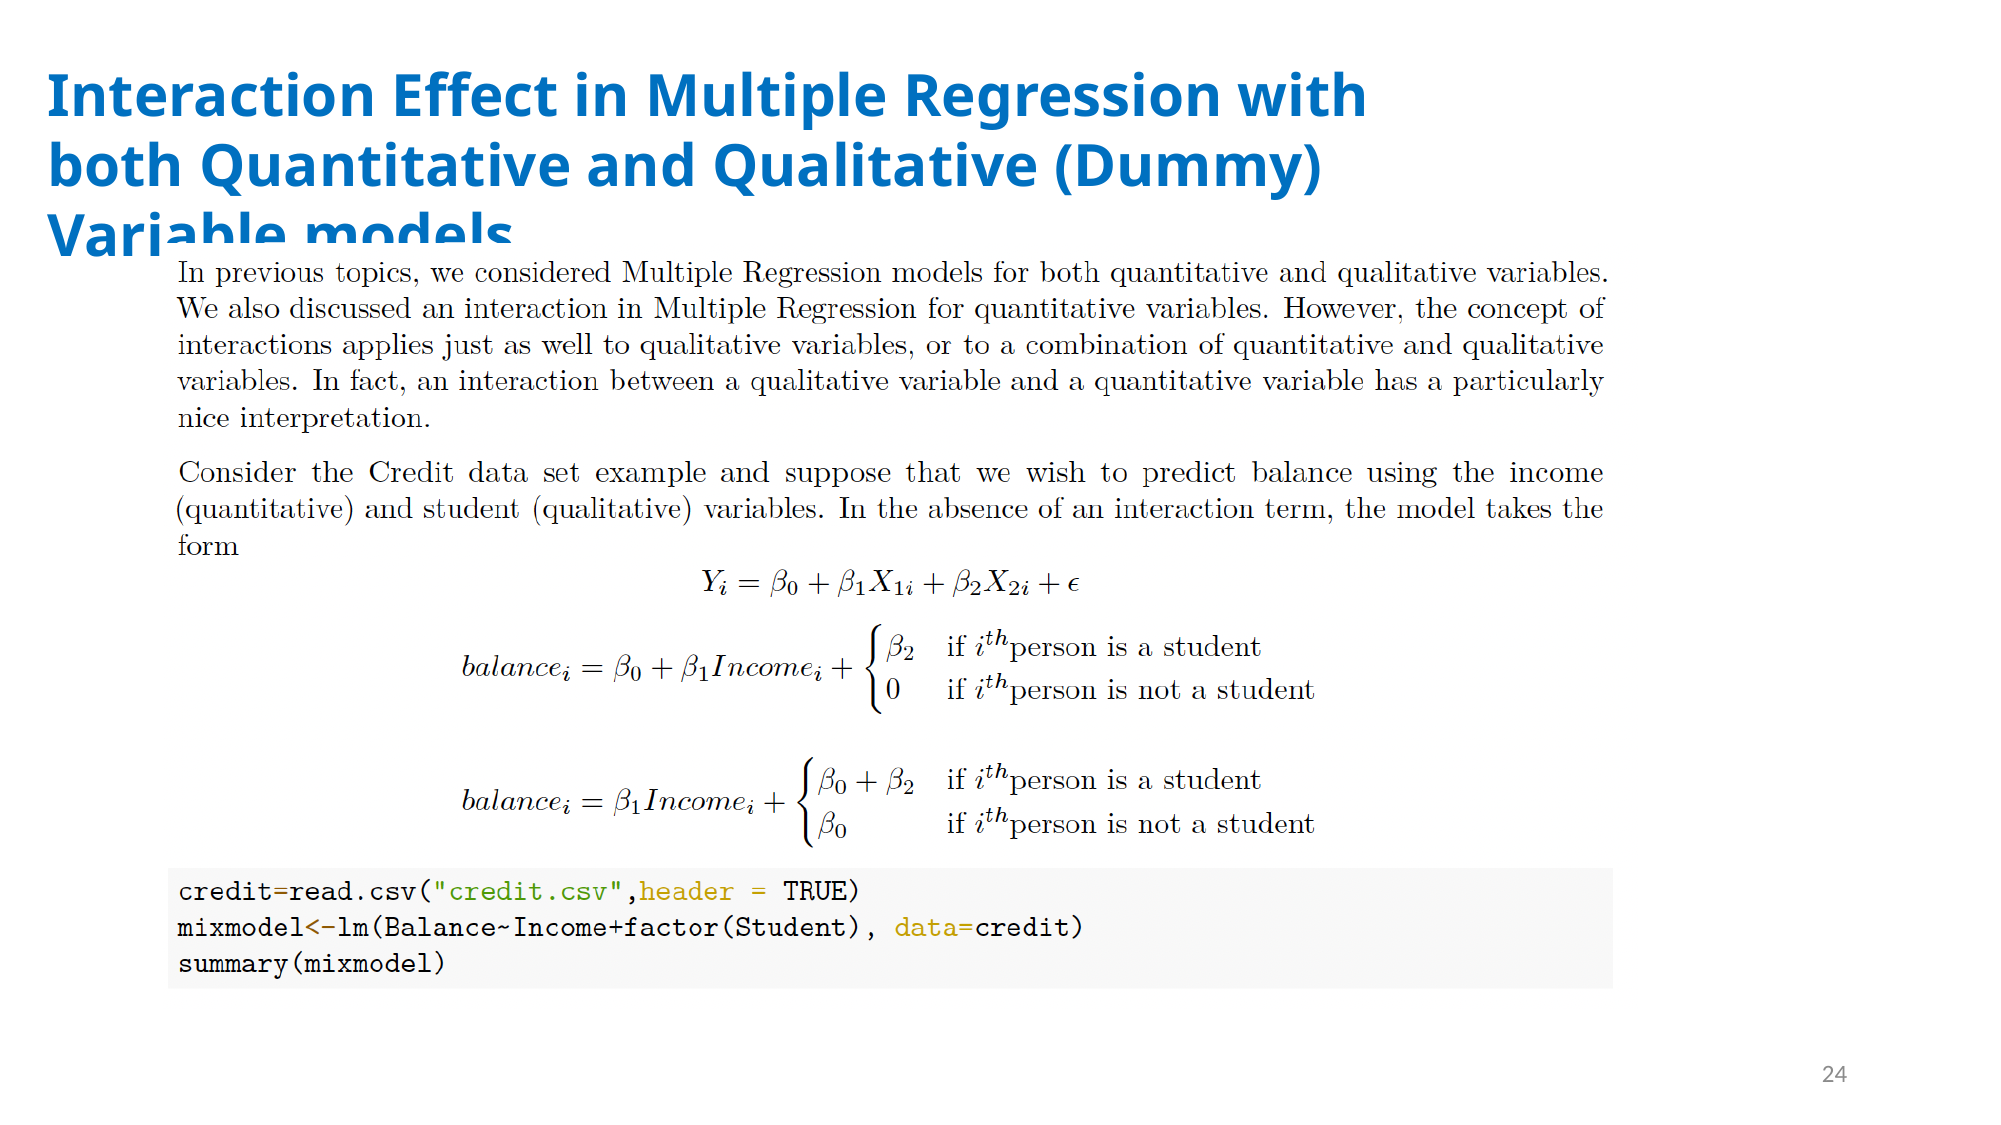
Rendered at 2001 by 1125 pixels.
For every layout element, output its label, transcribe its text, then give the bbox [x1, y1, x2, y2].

text_box Interaction Effect in Multiple Regression with both Quantitative and Qualitative (Dummy) Variable models [33, 50, 1508, 276]
slide_number 24 [1412, 1042, 1863, 1103]
picture [163, 243, 1638, 1009]
